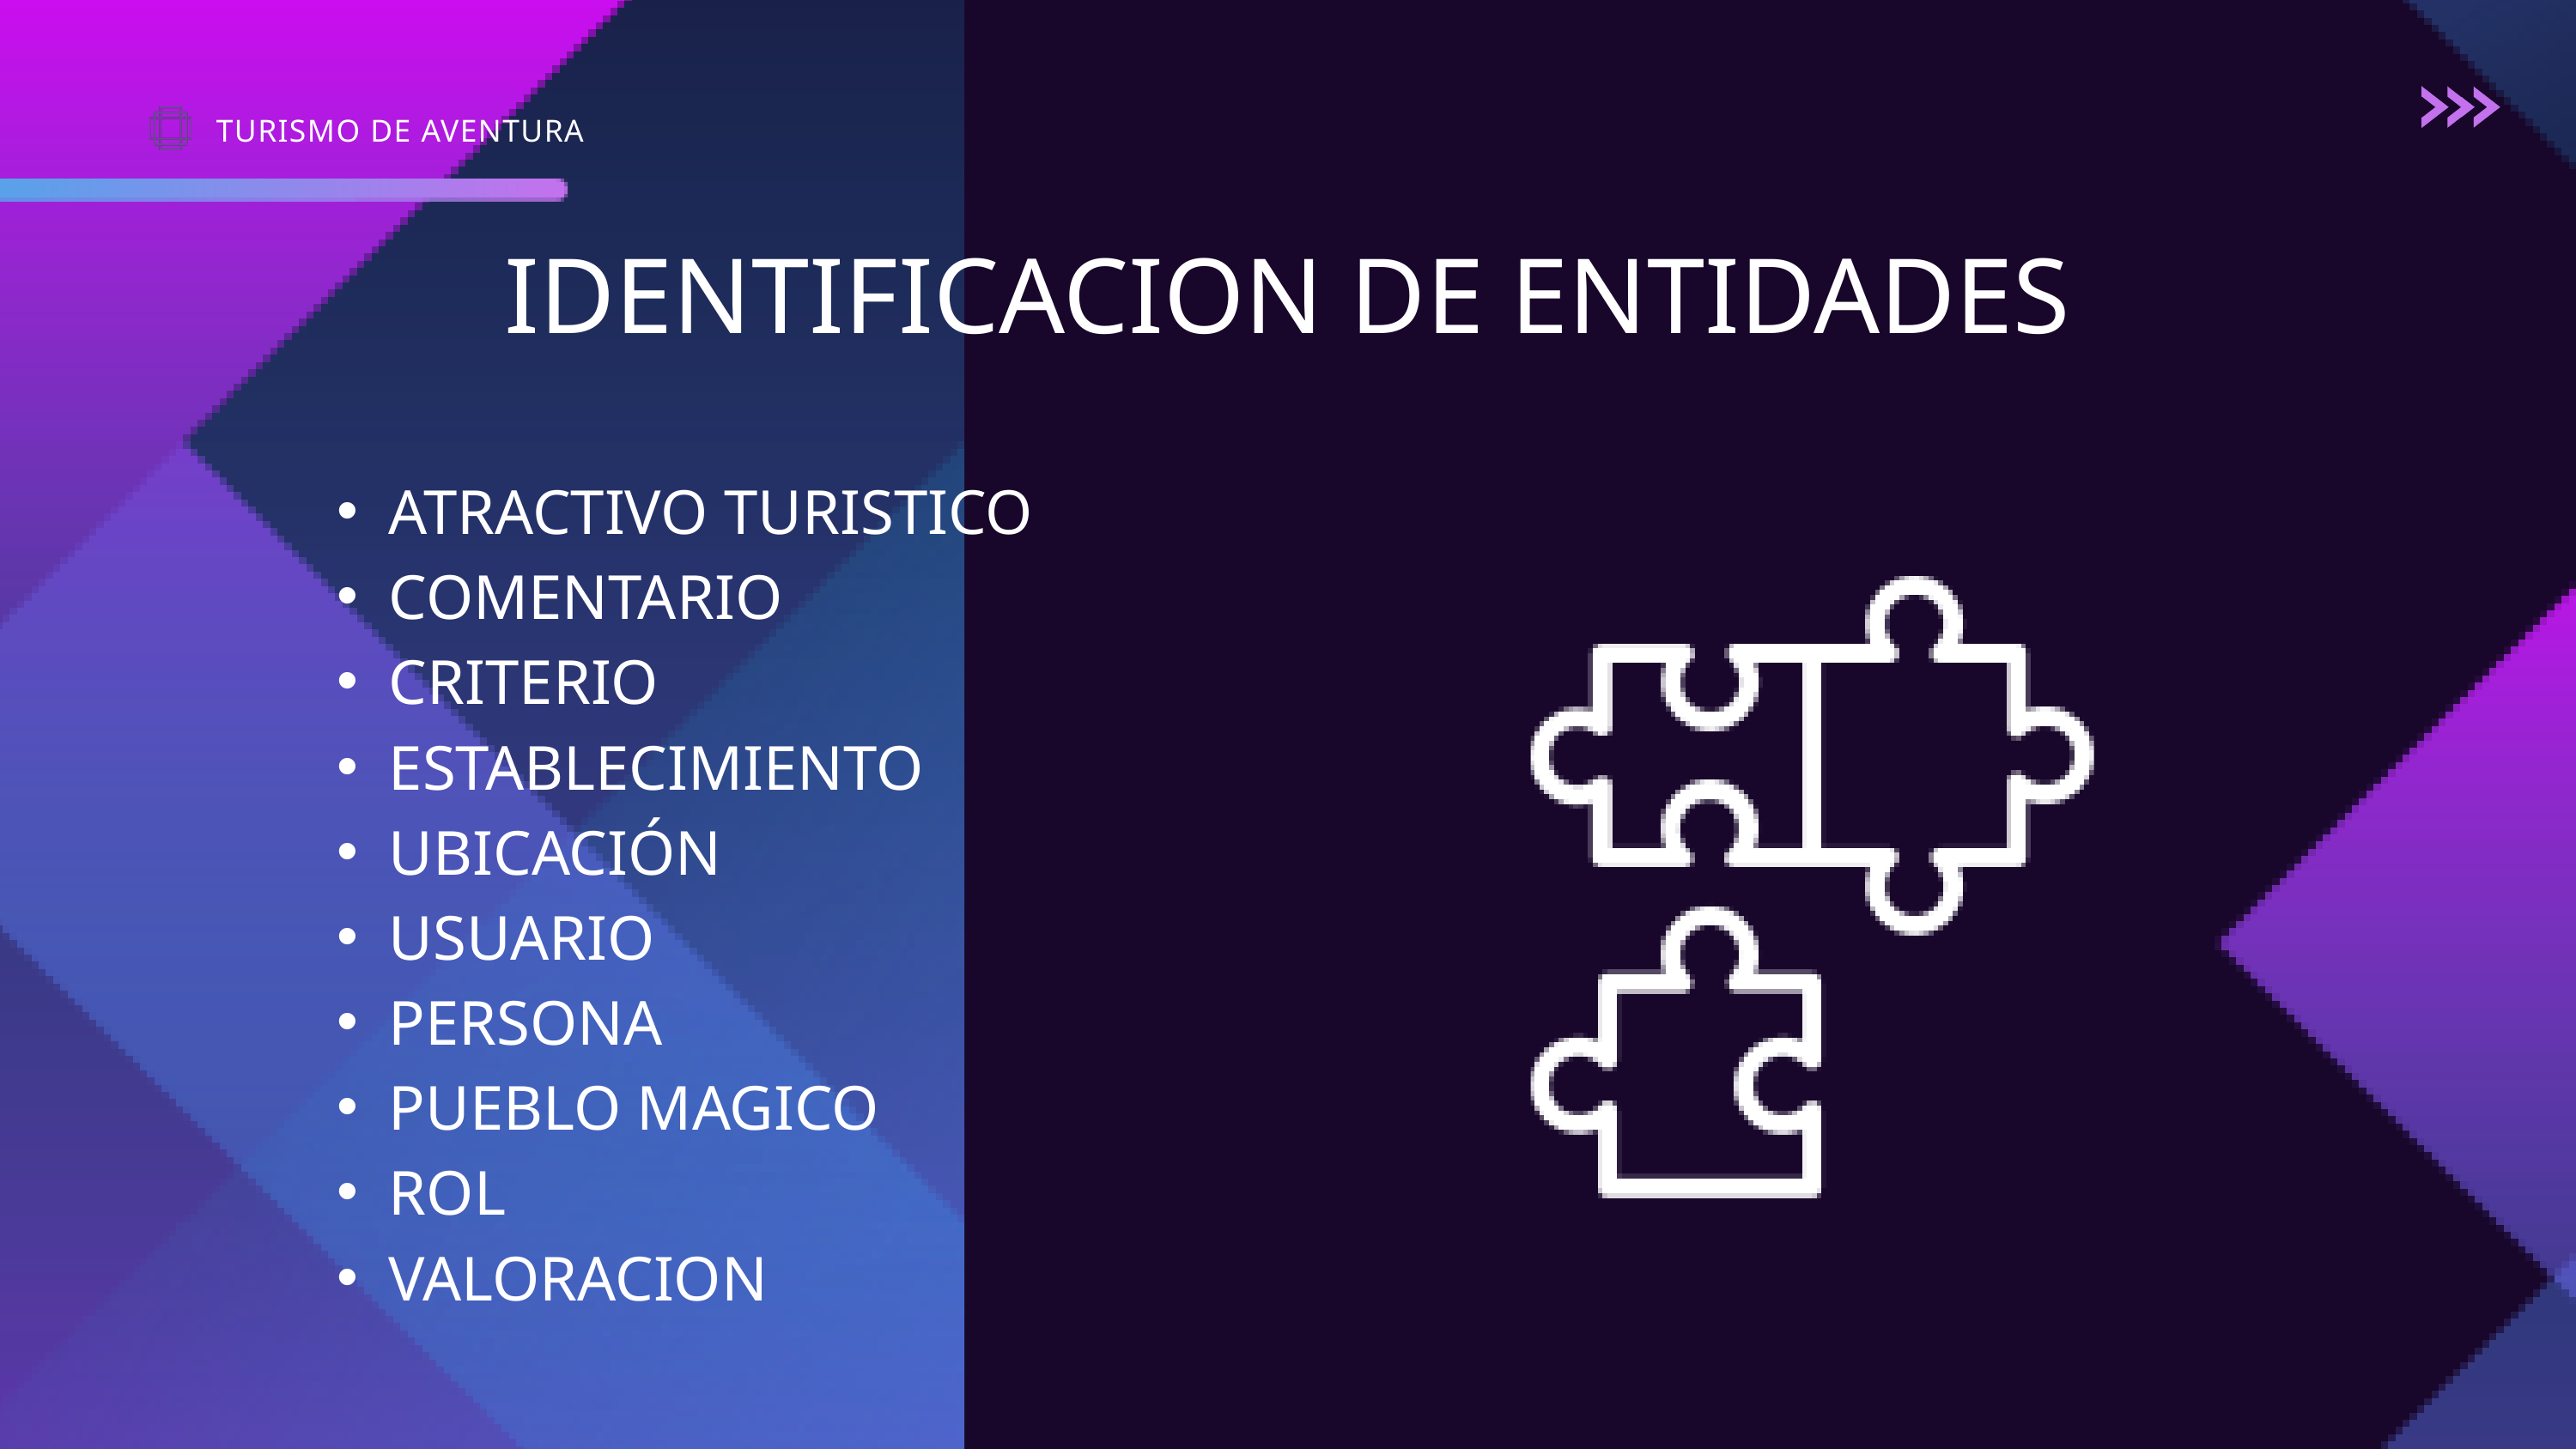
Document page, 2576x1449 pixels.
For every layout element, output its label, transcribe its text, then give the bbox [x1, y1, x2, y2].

text_box [1614, 0, 2576, 1449]
text_box ATRACTIVO TURISTICO COMENTARIO CRITERIO ESTABLECIMIENTO UBICACIÓN USUARIO PERSONA PUEBLO MAGICO ROL VALORACION [285, 461, 1082, 1313]
text_box [0, 0, 965, 1449]
text_box [0, 179, 568, 202]
text_box [1530, 576, 2094, 1198]
text_box IDENTIFICACION DE ENTIDADES [482, 229, 2094, 355]
text_box [2421, 86, 2500, 129]
text_box [149, 106, 192, 150]
text_box TURISMO DE AVENTURA [216, 114, 644, 149]
